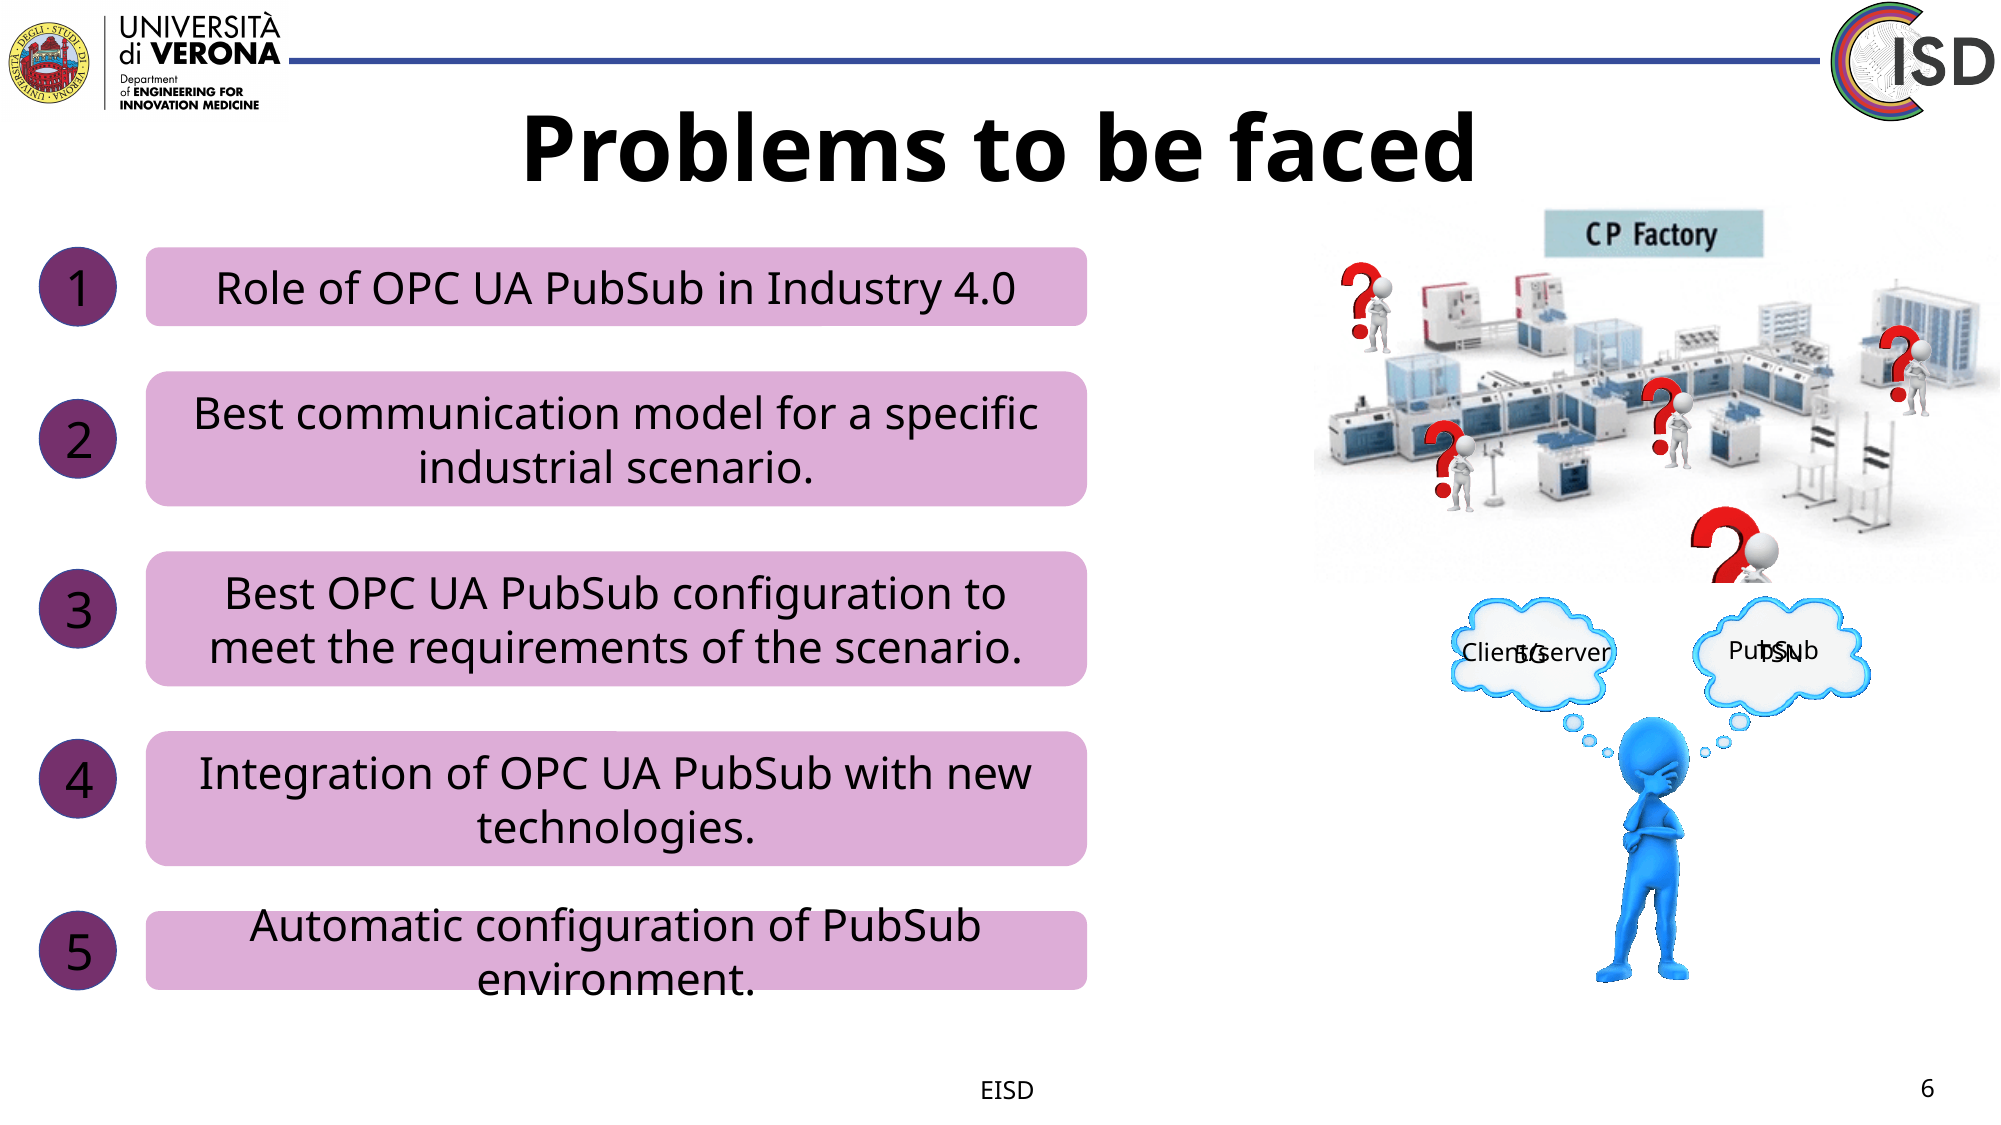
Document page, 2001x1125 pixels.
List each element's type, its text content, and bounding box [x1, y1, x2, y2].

picture [1314, 189, 2000, 1026]
text_box Integration of OPC UA PubSub with new technologies. [145, 730, 1088, 867]
text_box Best OPC UA PubSub configuration to meet the requirements of the scenario. [145, 550, 1088, 687]
text_box Automatic configuration of PubSub environment. [145, 910, 1088, 991]
footer EISD [350, 1059, 1650, 1120]
text_box 2 [38, 398, 117, 479]
picture [1, 0, 289, 122]
picture [1819, 0, 1996, 122]
title Problems to be faced [65, 95, 1935, 203]
slide_number 6 [1803, 1059, 1935, 1120]
text_box Role of OPC UA PubSub in Industry 4.0 [145, 246, 1088, 327]
text_box 1 [38, 246, 117, 327]
text_box 4 [38, 738, 117, 819]
text_box 3 [38, 568, 117, 649]
text_box 5 [38, 910, 117, 991]
text_box Best communication model for a specific industrial scenario. [145, 370, 1088, 507]
